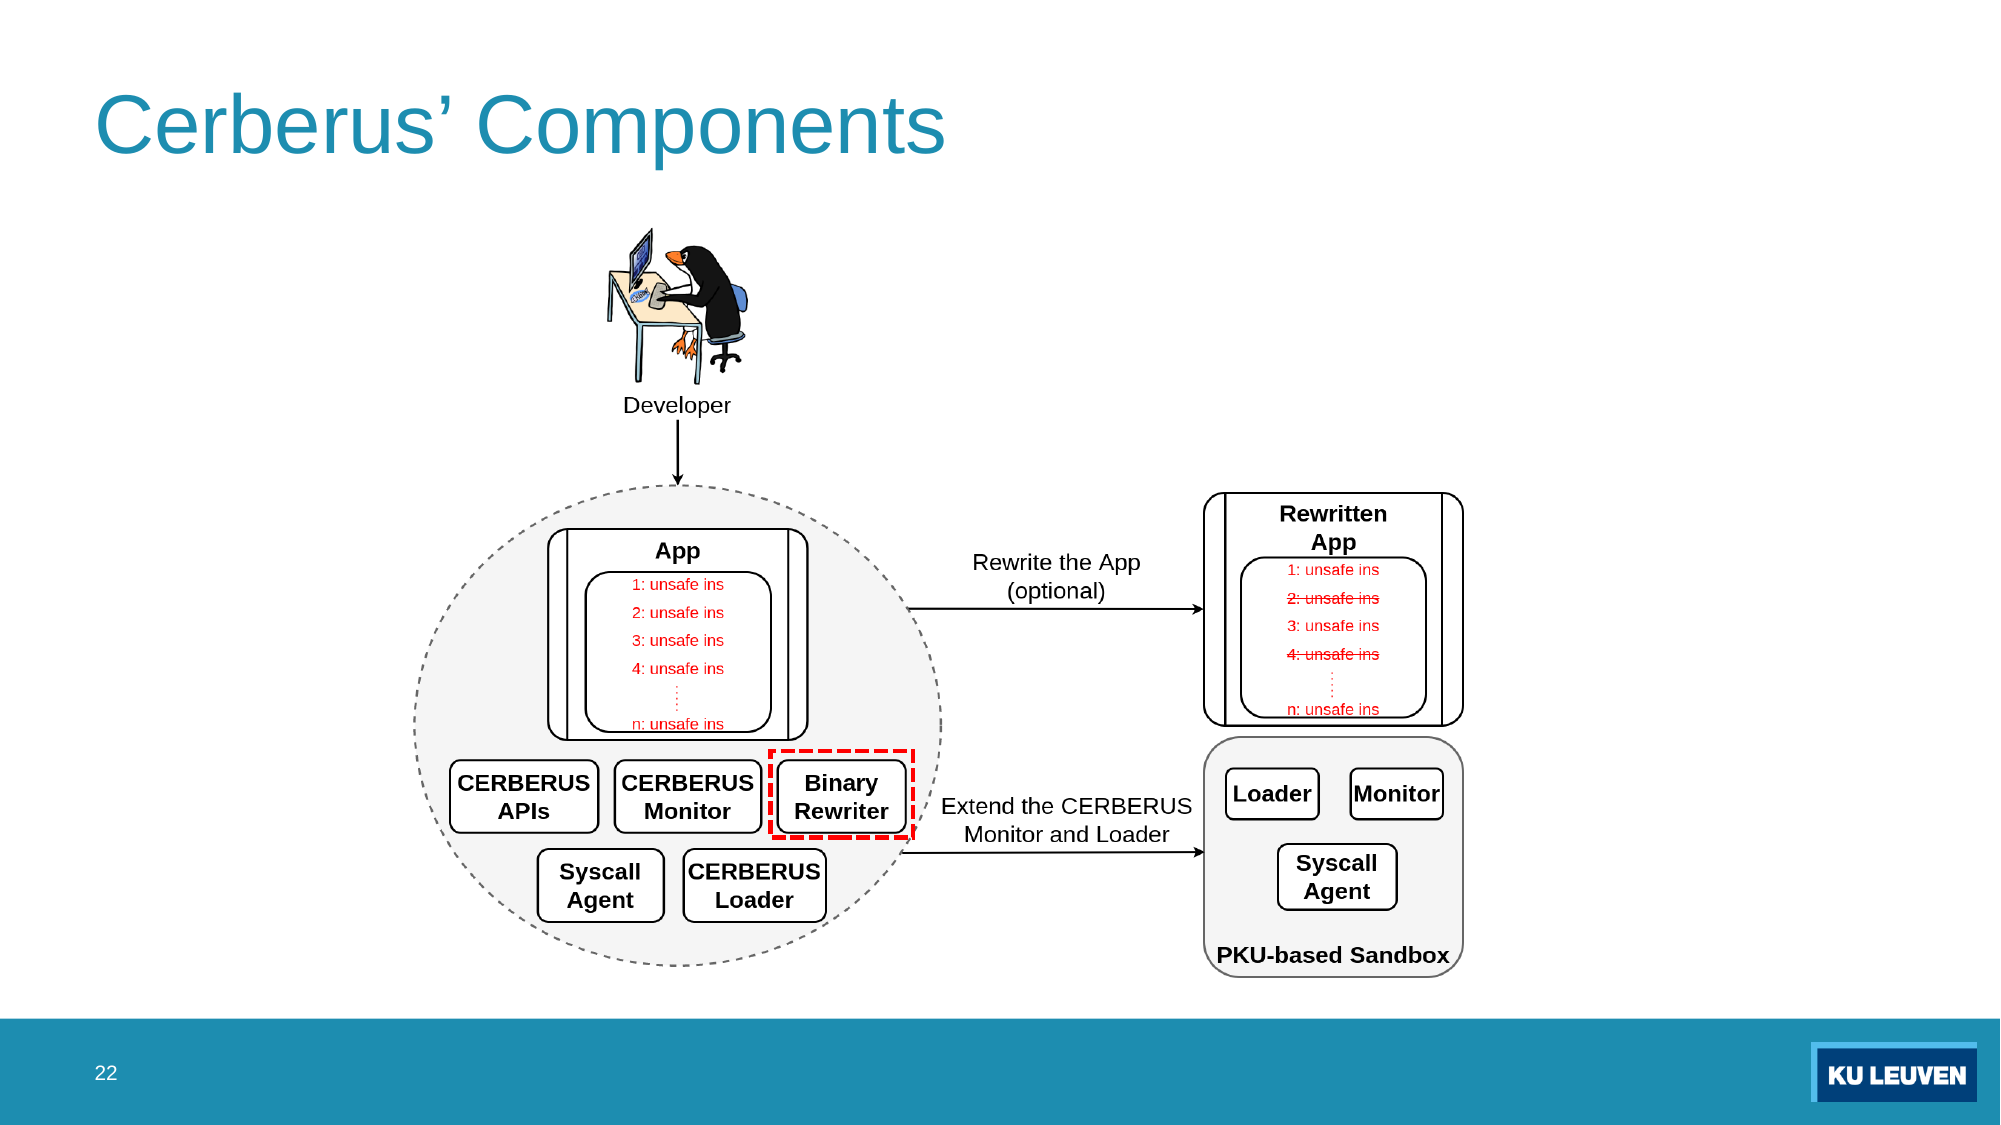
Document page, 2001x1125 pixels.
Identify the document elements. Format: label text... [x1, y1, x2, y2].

title Cerberus’ Components [94, 25, 1906, 215]
picture [413, 217, 1464, 978]
slide_number 22 [94, 1018, 201, 1125]
picture [1811, 1042, 1977, 1102]
